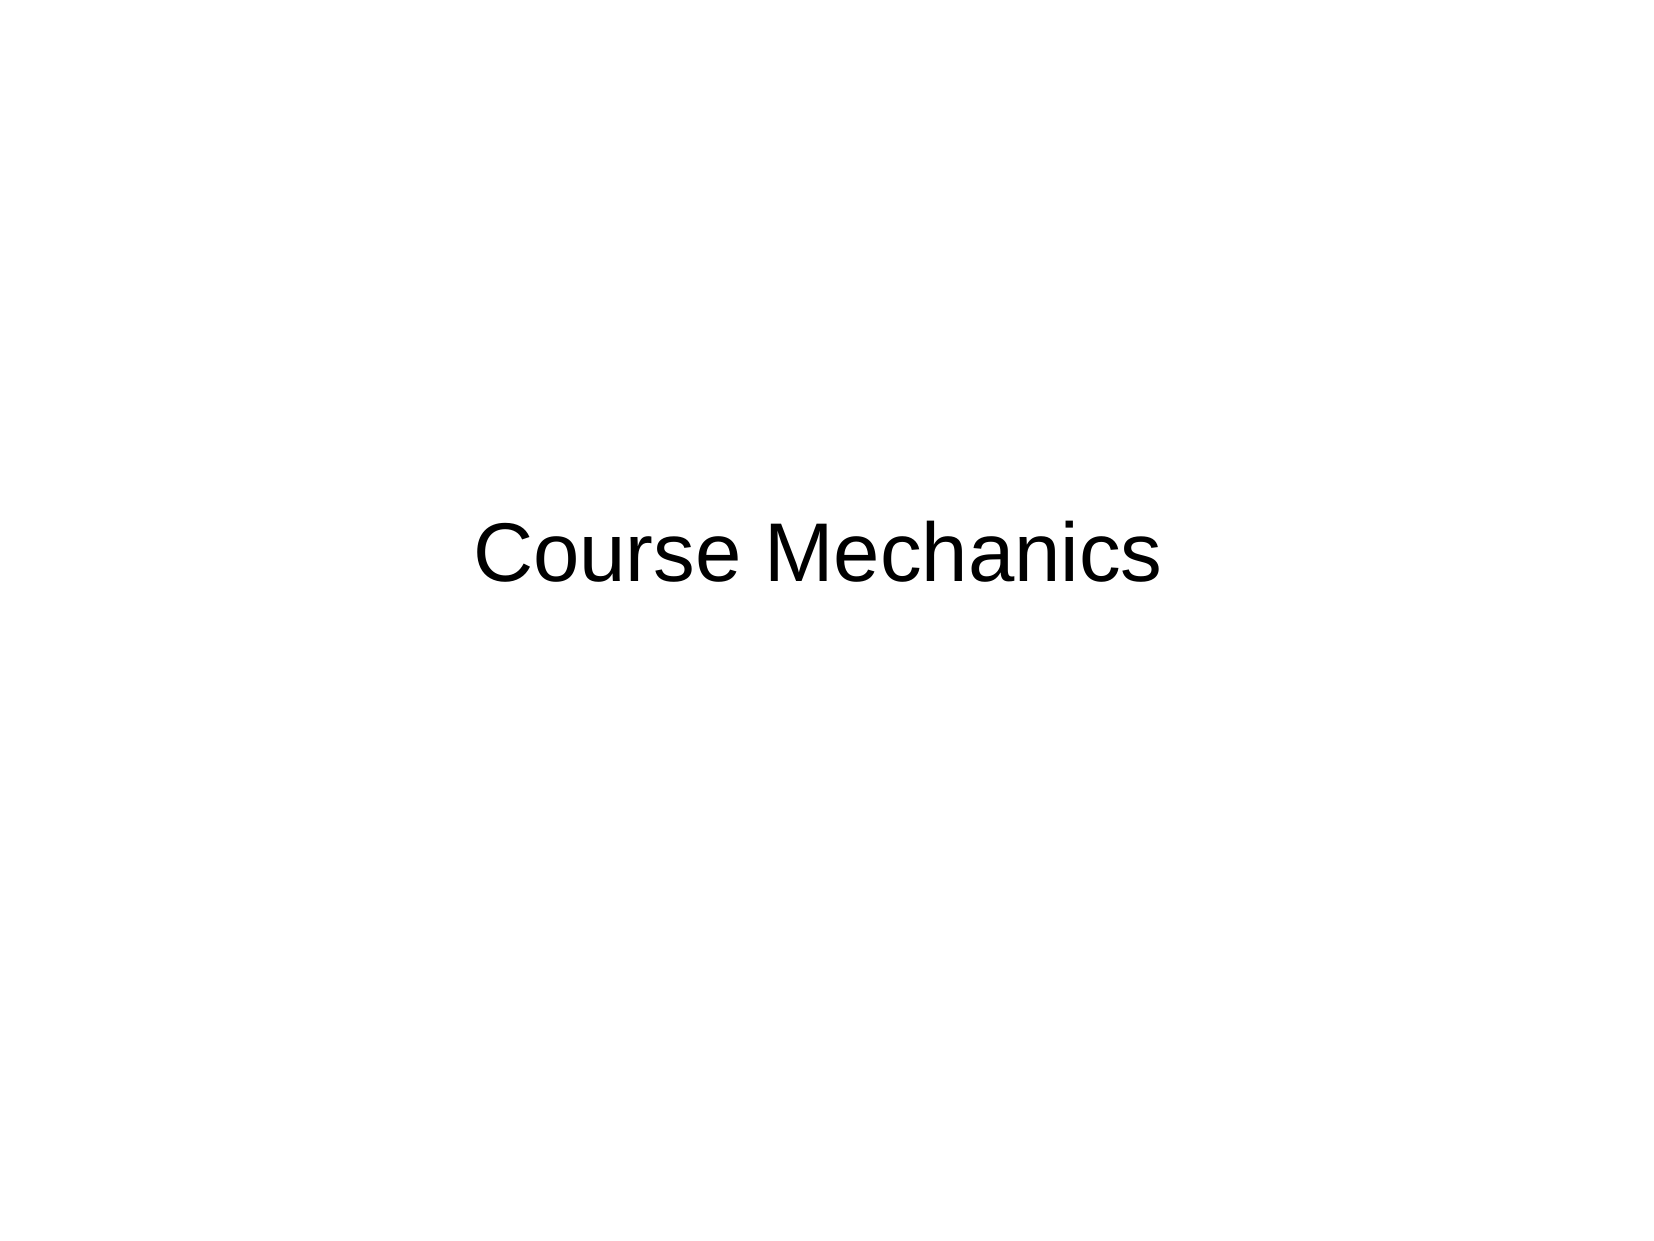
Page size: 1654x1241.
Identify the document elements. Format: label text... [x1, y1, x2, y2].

title Course Mechanics [75, 461, 1562, 668]
